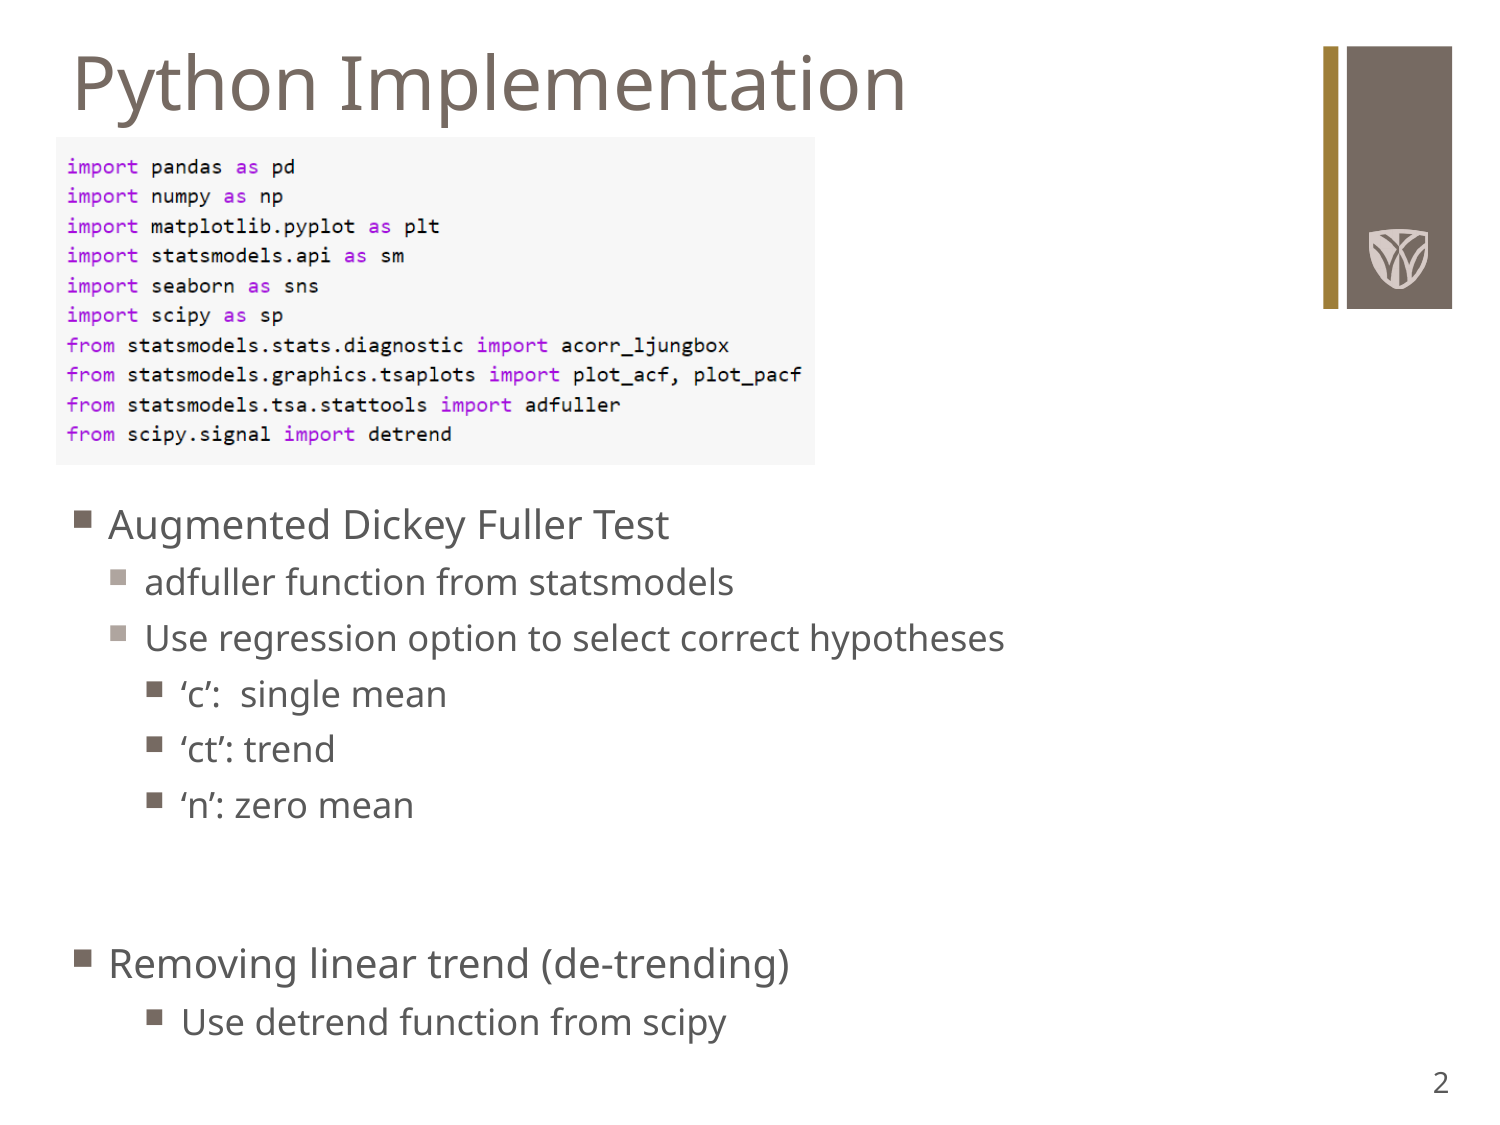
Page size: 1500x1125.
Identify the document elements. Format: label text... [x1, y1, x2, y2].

list Augmented Dickey Fuller Test adfuller function from statsmodels Use regression option to select correct hypotheses ‘c’: single mean ‘ct’: trend ‘n’: zero mean Removing linear trend (de-trending) Use detrend function from scipy [56, 491, 1297, 1055]
picture [56, 137, 815, 466]
slide_number 2 [1373, 1054, 1465, 1115]
title Python Implementation [56, 27, 1297, 211]
